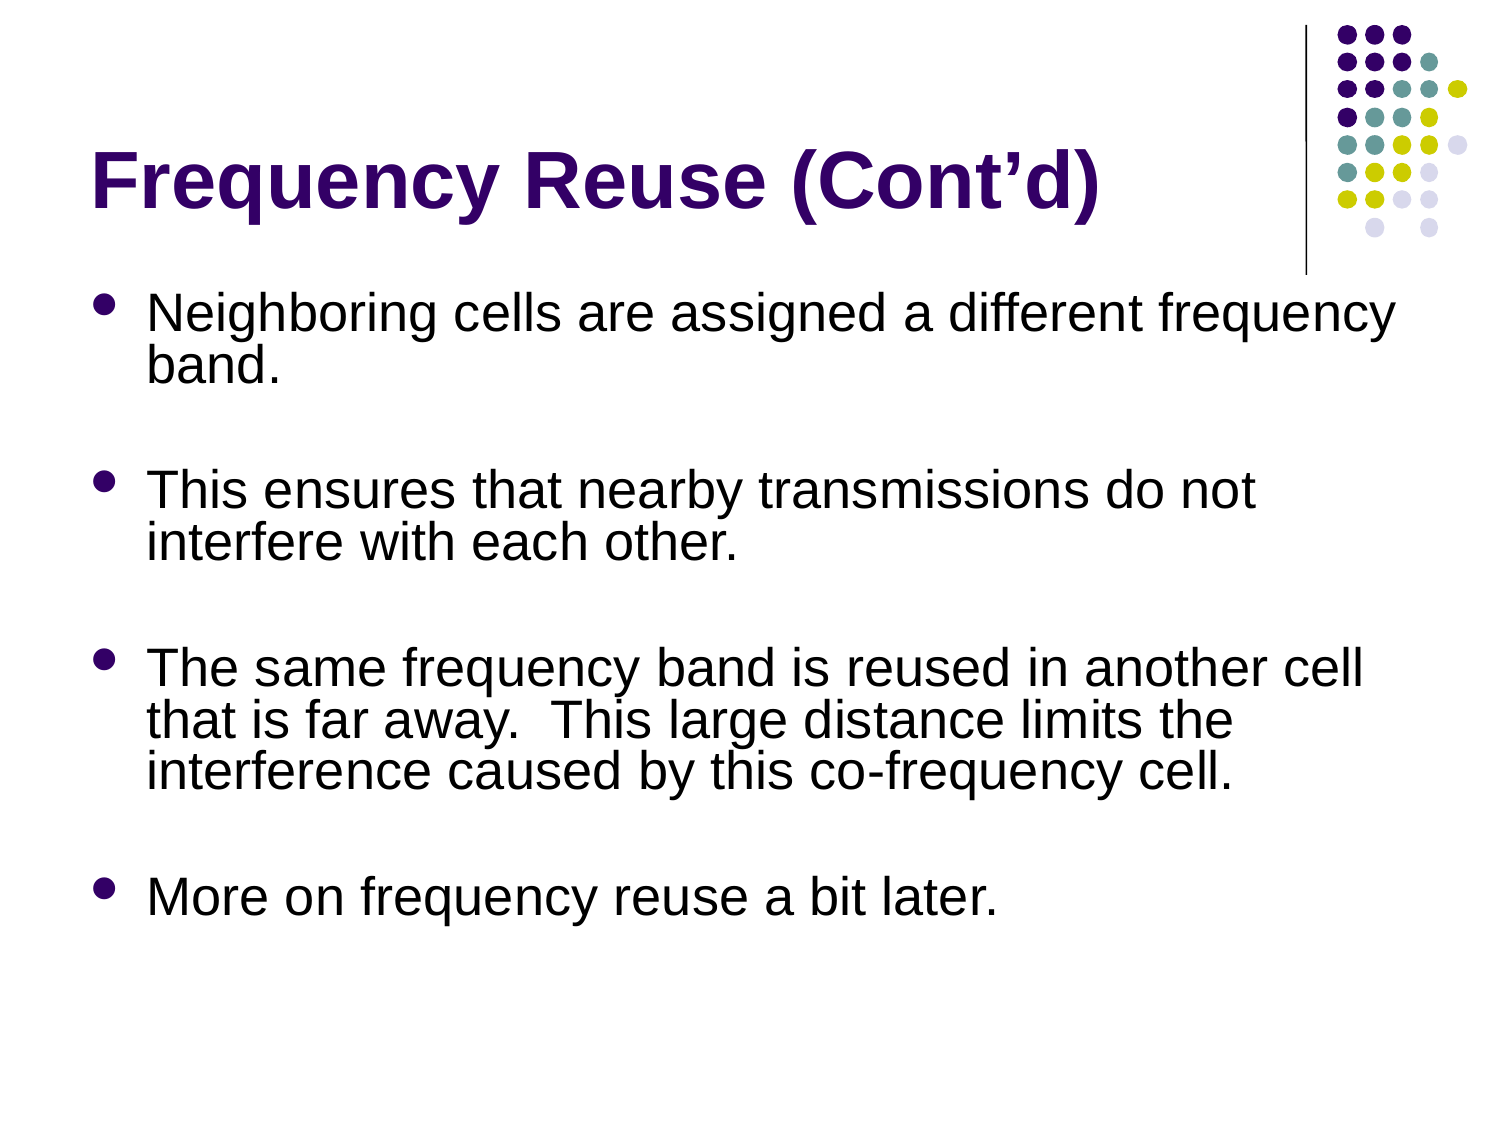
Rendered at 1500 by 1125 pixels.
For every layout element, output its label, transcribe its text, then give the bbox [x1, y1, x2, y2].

list Neighboring cells are assigned a different frequency band. This ensures that nearby transmissions do not interfere with each other. The same frequency band is reused in another cell that is far away. This large distance limits the interference caused by this co-frequency cell. More on frequency reuse a bit later. [75, 282, 1425, 1006]
title Frequency Reuse (Cont’d) [75, 20, 1313, 233]
